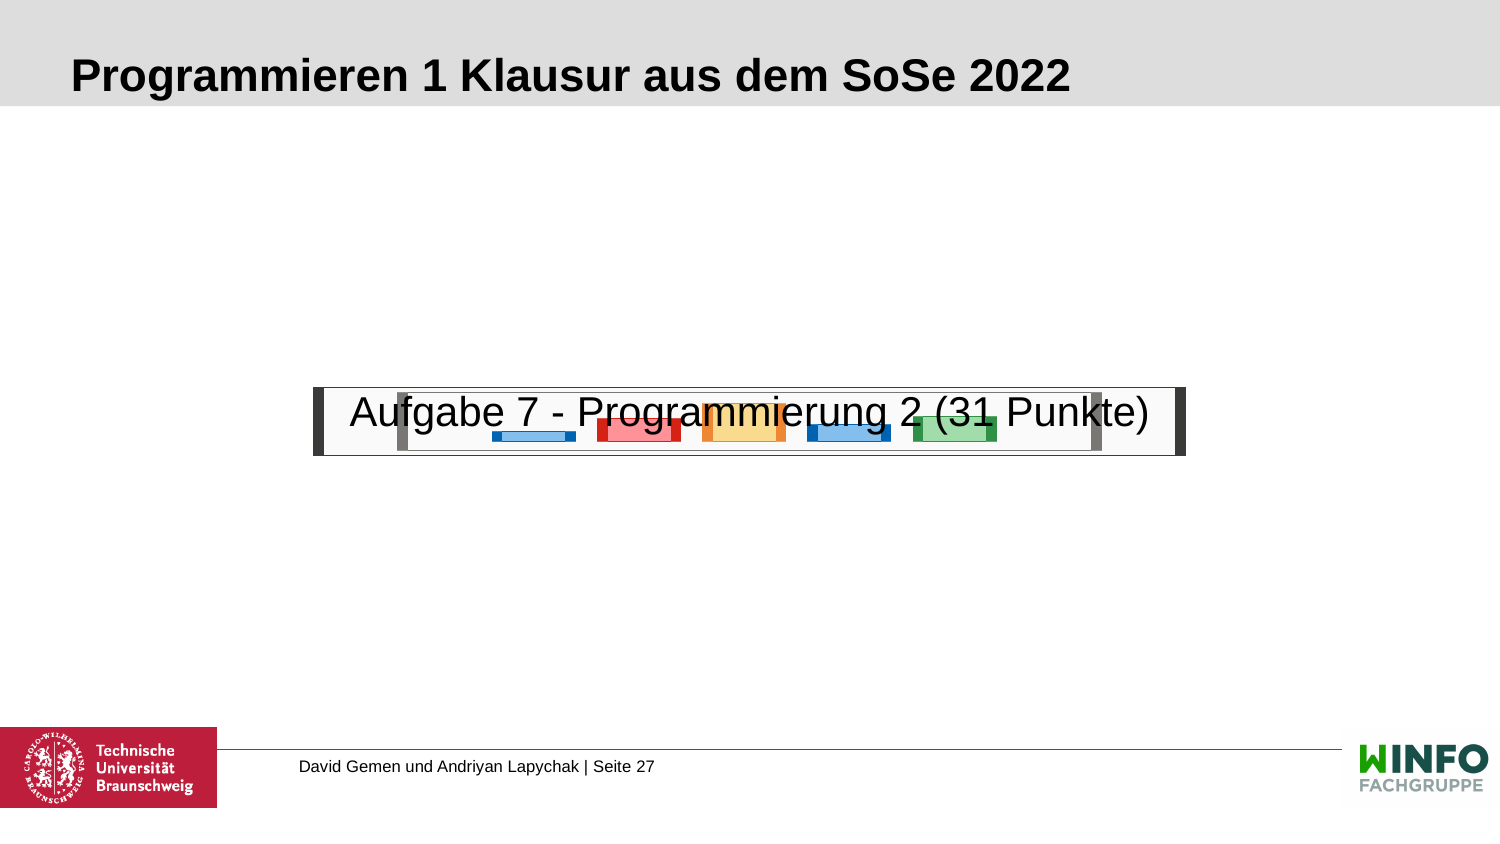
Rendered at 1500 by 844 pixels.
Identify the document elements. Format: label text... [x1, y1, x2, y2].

title Programmieren 1 Klausur aus dem SoSe 2022 [70, 13, 1445, 101]
picture [1342, 727, 1500, 808]
text_box Aufgabe 7 - Programmierung 2 (31 Punkte) [282, 384, 1218, 460]
picture [0, 727, 217, 808]
